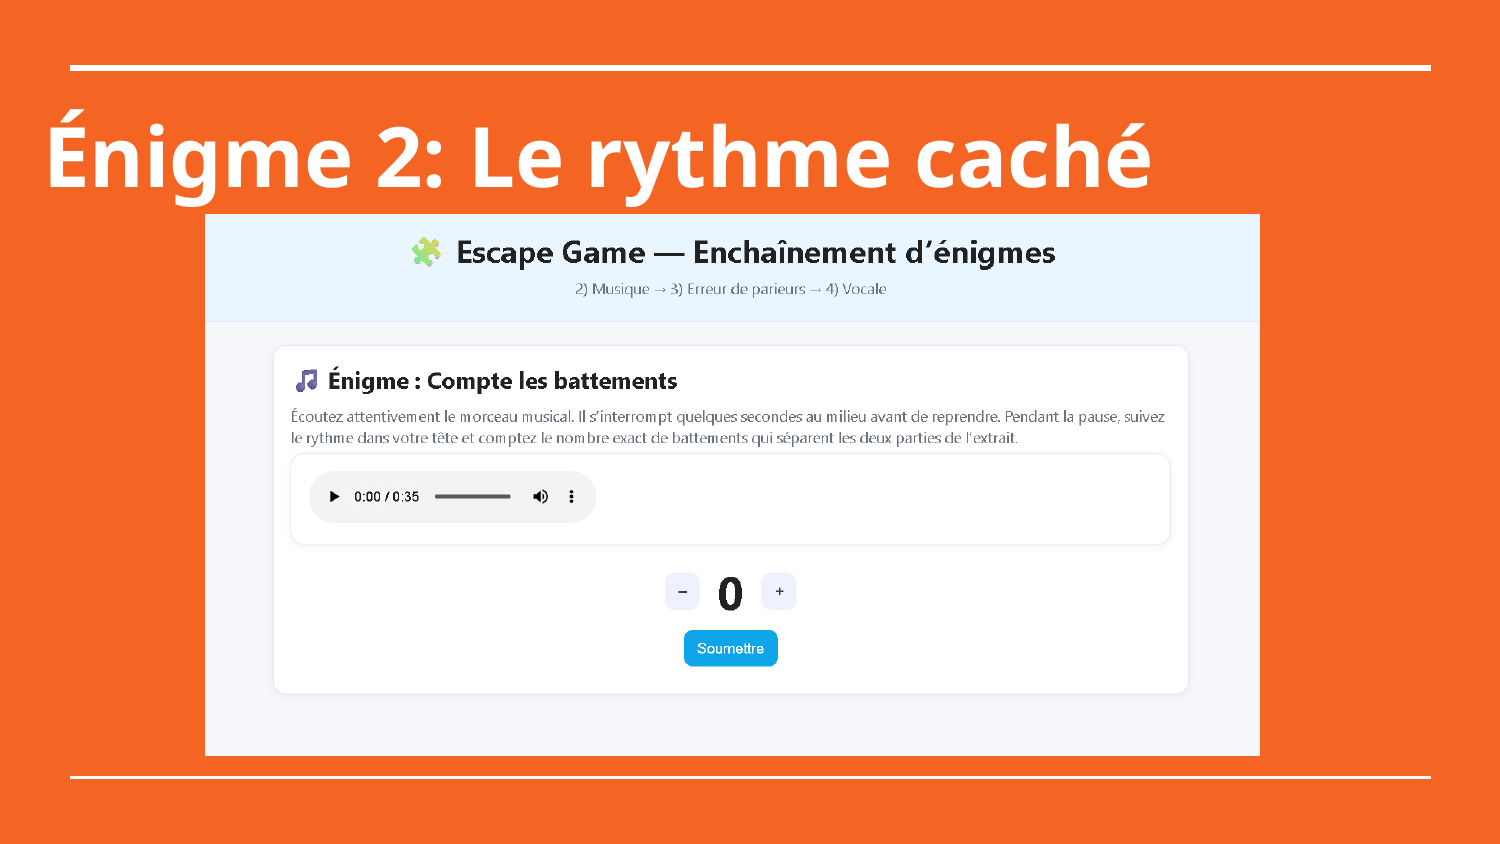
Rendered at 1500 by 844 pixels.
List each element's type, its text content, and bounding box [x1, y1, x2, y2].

picture [205, 214, 1260, 756]
title Énigme 2: Le rythme caché [28, 68, 1336, 240]
